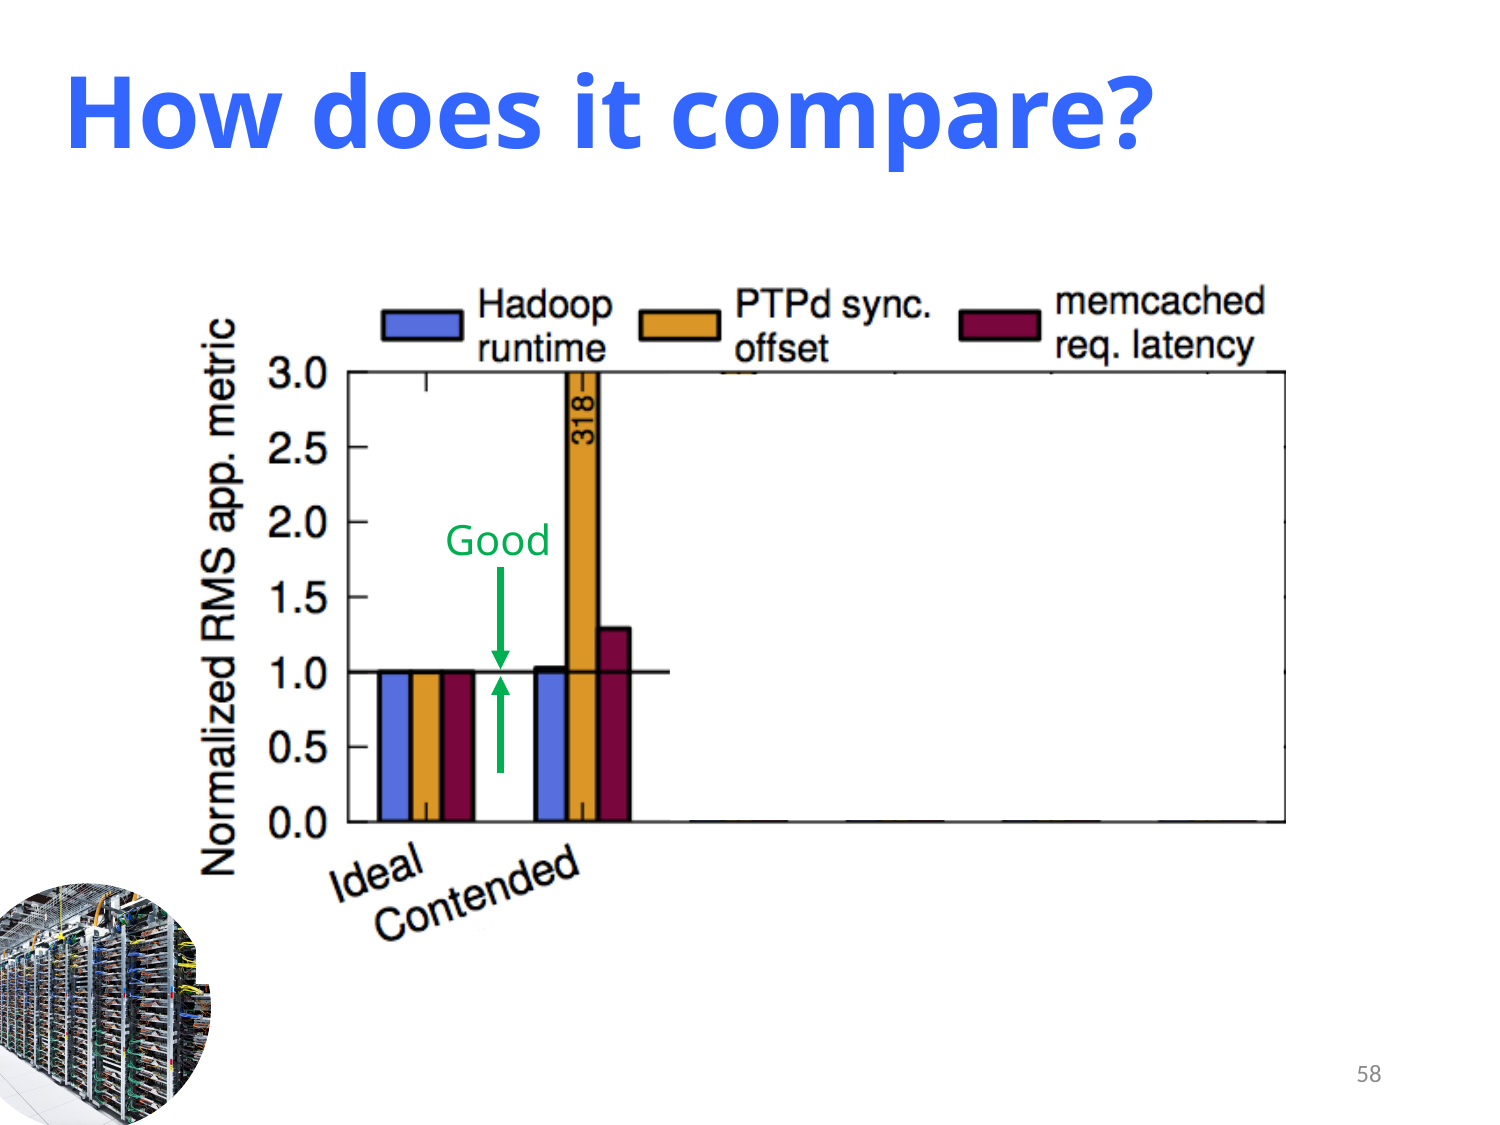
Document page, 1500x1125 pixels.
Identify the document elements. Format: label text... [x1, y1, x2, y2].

title How does it compare? [47, 30, 1300, 178]
slide_number 58 [1059, 1042, 1397, 1103]
picture [0, 281, 1286, 1125]
